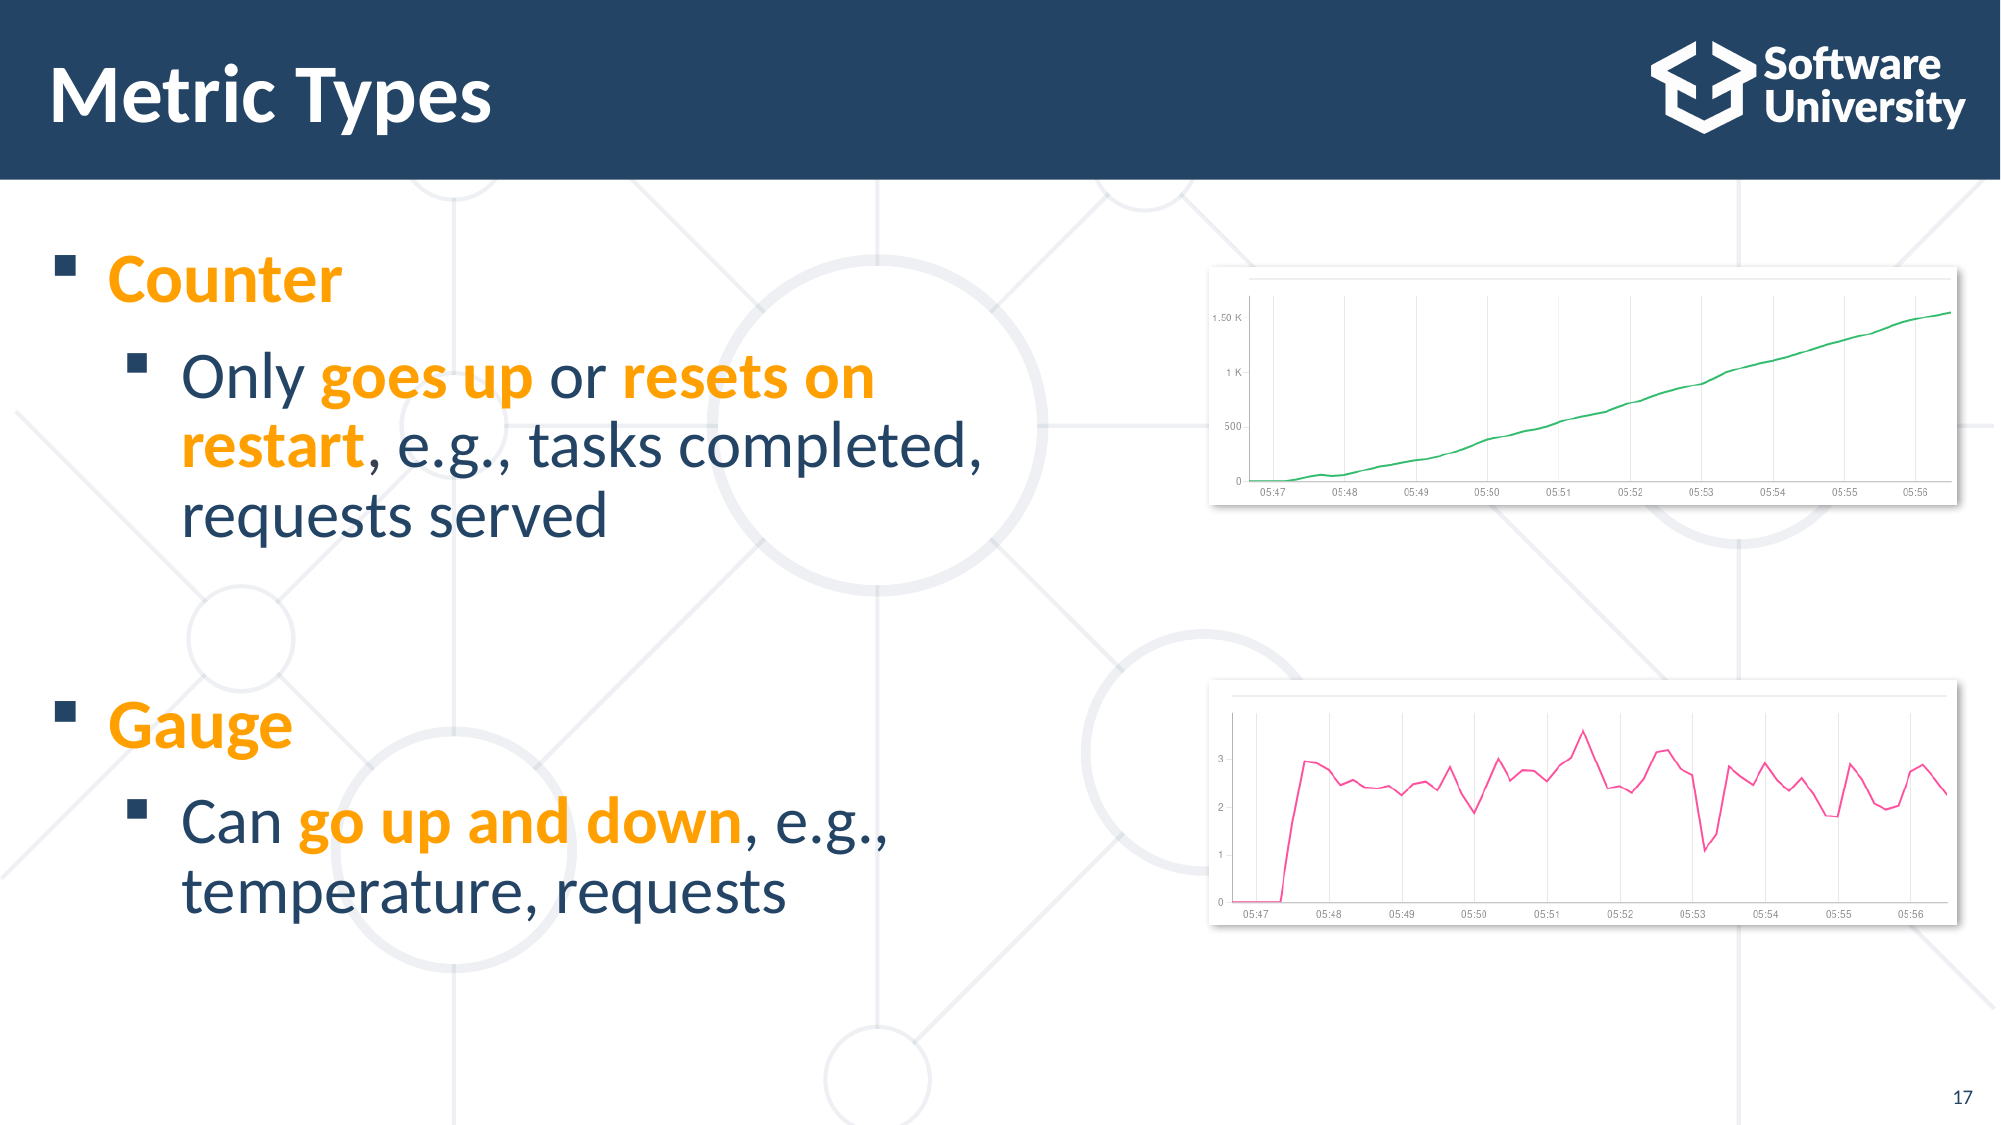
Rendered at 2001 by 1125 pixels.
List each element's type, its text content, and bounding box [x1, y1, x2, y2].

picture [1651, 41, 1966, 134]
list Counter Only goes up or resets on restart, e.g., tasks completed, requests served Gauge Can go up and down, e.g., temperature, requests [31, 237, 1089, 1109]
picture [1208, 680, 1957, 925]
slide_number 17 [1927, 1067, 1989, 1117]
picture [1208, 266, 1957, 505]
title Metric Types [31, 16, 1625, 162]
